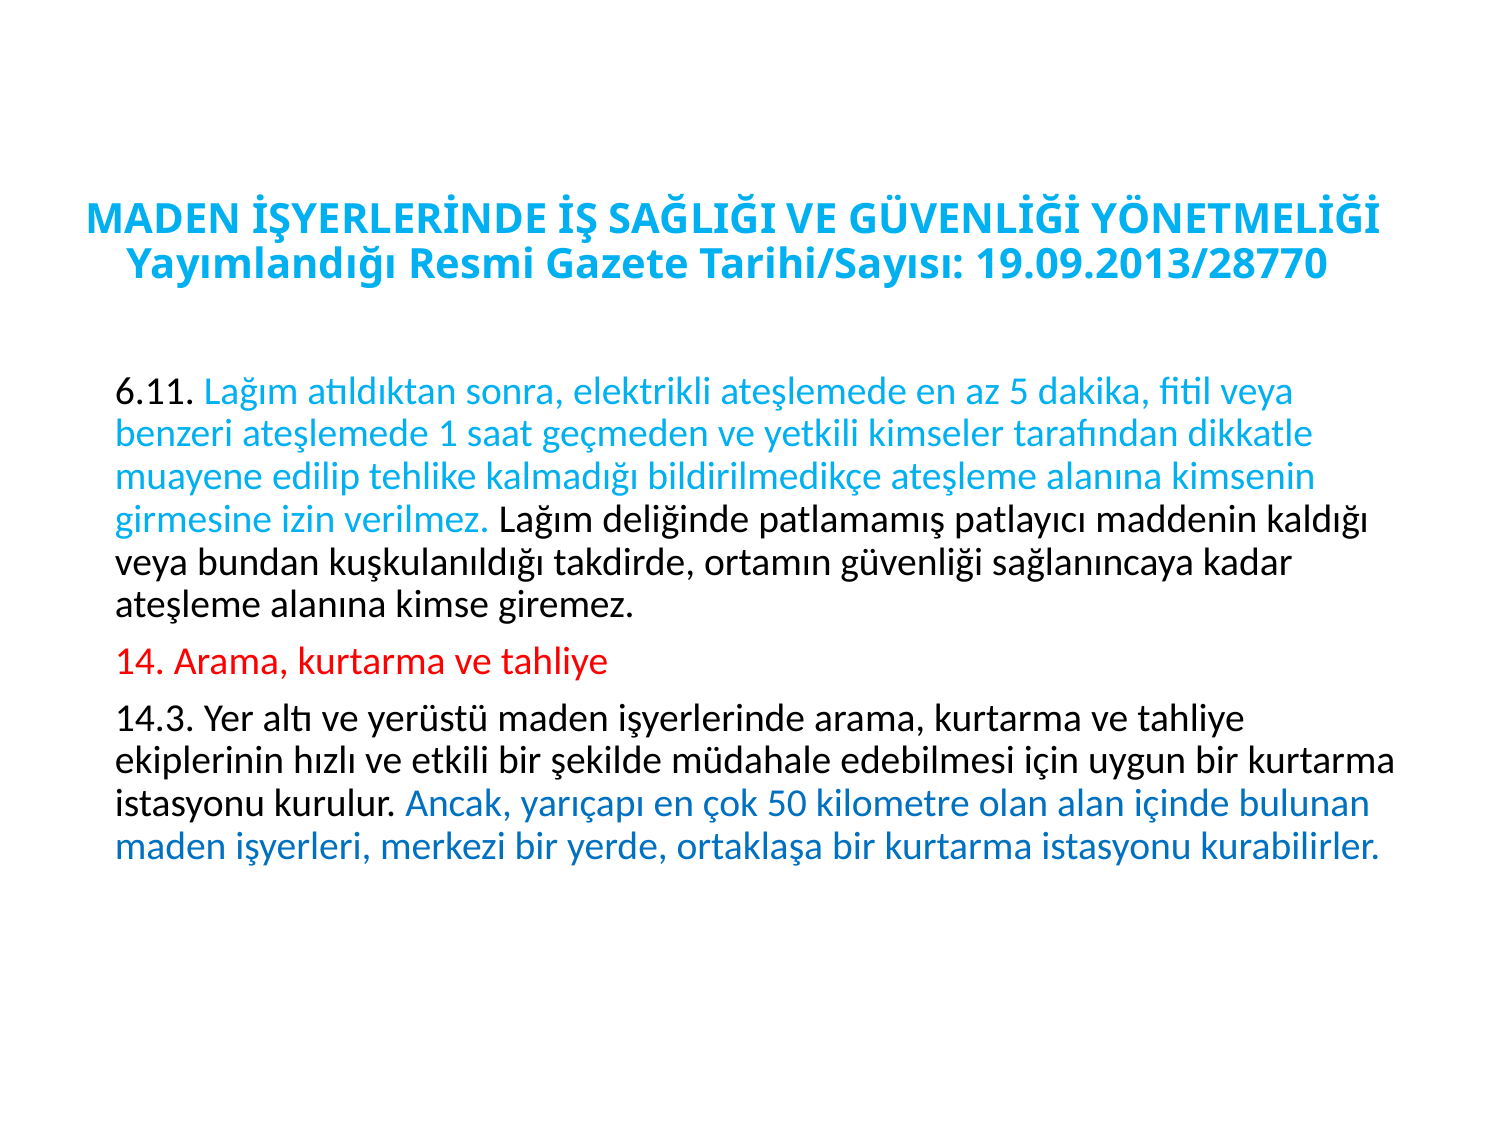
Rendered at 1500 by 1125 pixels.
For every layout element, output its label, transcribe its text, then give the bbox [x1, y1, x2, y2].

title MADEN İŞYERLERİNDE İŞ SAĞLIĞI VE GÜVENLİĞİ YÖNETMELİĞİ Yayımlandığı Resmi Gazete Tarihi/Sayısı: 19.09.2013/28770 [29, 159, 1438, 325]
list 6.11. Lağım atıldıktan sonra, elektrikli ateşlemede en az 5 dakika, fitil veya benzeri ateşlemede 1 saat geçmeden ve yetkili kimseler tarafından dikkatle muayene edilip tehlike kalmadığı bildirilmedikçe ateşleme alanına kimsenin girmesine izin verilmez. Lağım deliğinde patlamamış patlayıcı maddenin kaldığı veya bundan kuşkulanıldığı takdirde, ortamın güvenliği sağlanıncaya kadar ateşleme alanına kimse giremez. 14. Arama, kurtarma ve tahliye 14.3. Yer altı ve yerüstü maden işyerlerinde arama, kurtarma ve tahliye ekiplerinin hızlı ve etkili bir şekilde müdahale edebilmesi için uygun bir kurtarma istasyonu kurulur. Ancak, yarıçapı en çok 50 kilometre olan alan içinde bulunan maden işyerleri, merkezi bir yerde, ortaklaşa bir kurtarma istasyonu kurabilirler. [99, 362, 1436, 899]
